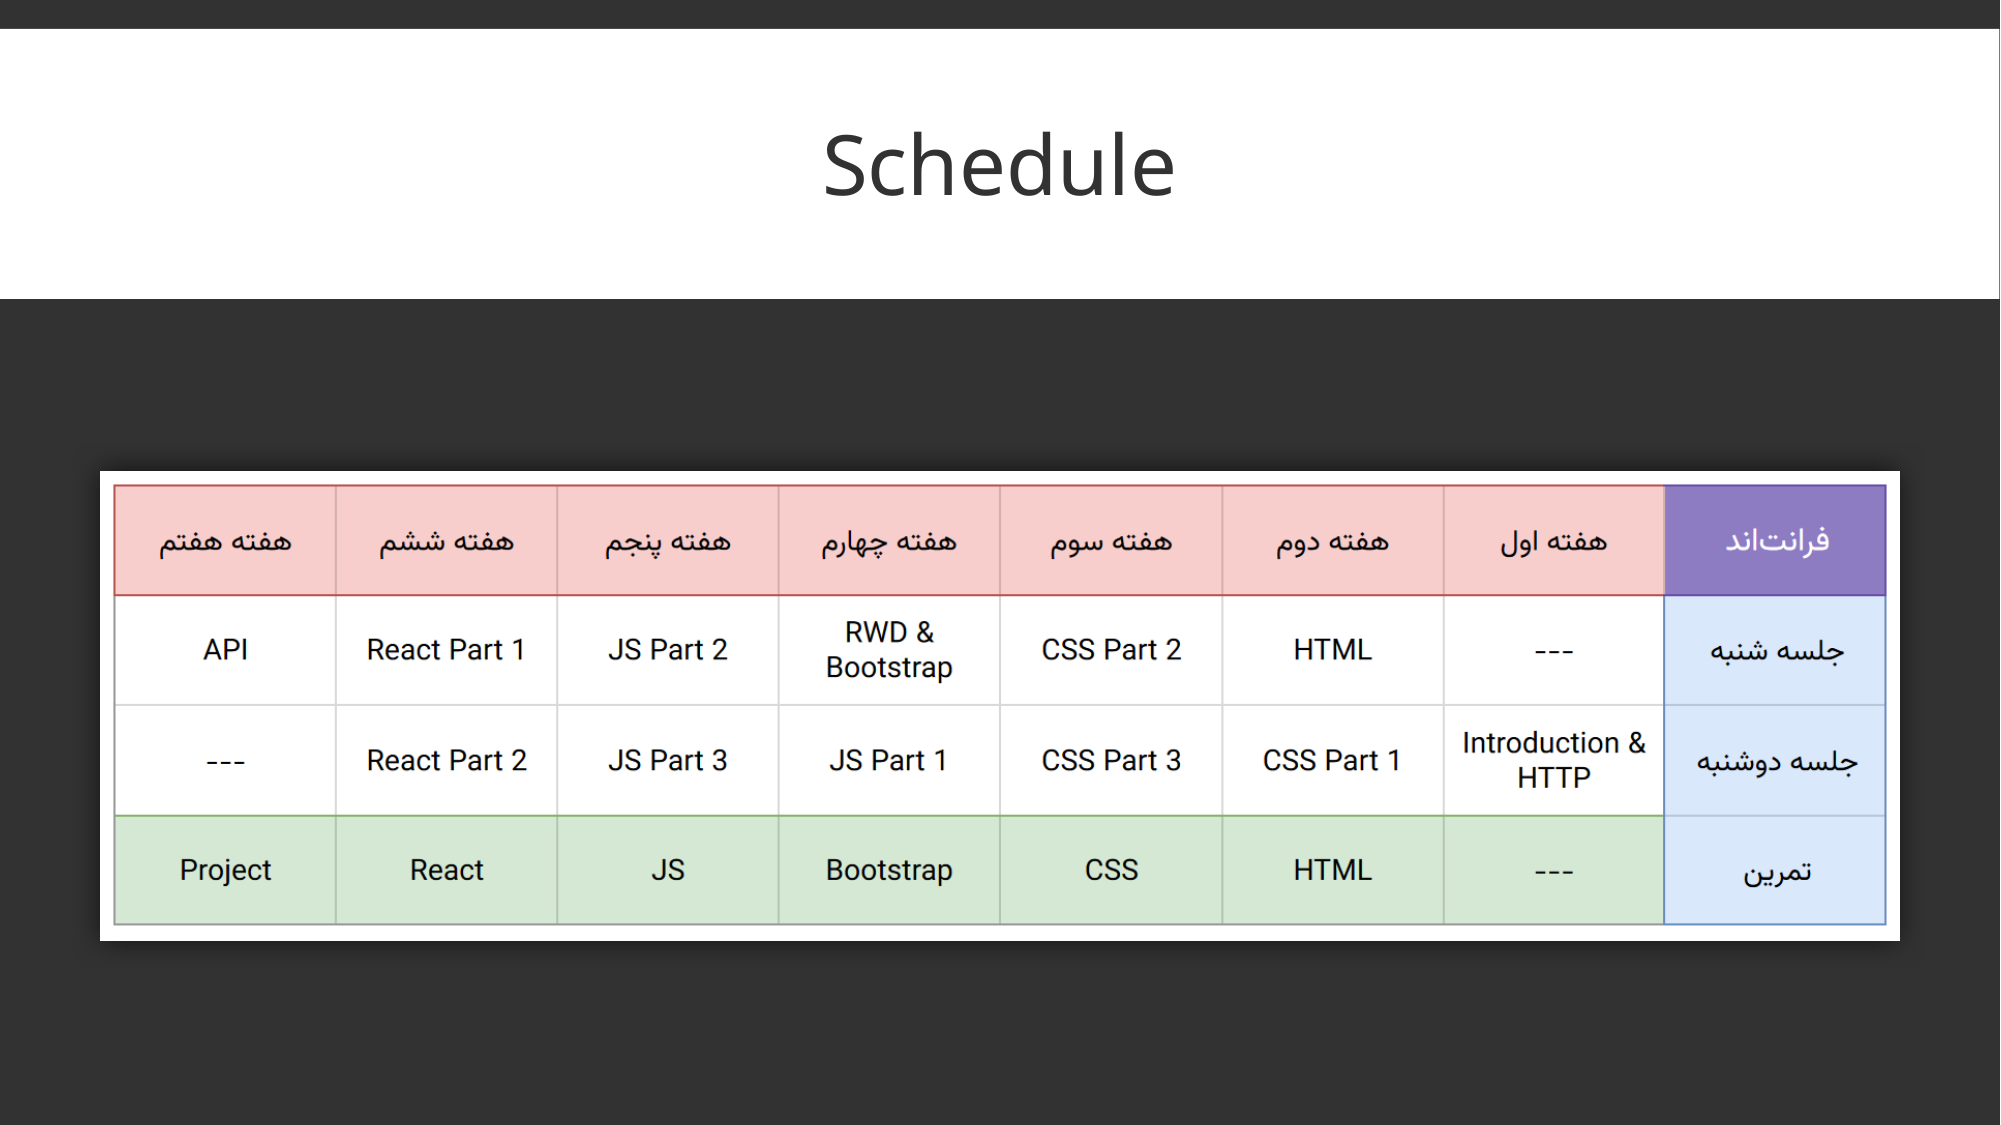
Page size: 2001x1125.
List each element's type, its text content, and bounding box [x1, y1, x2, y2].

title Schedule [197, 46, 1803, 295]
picture [99, 471, 1900, 942]
